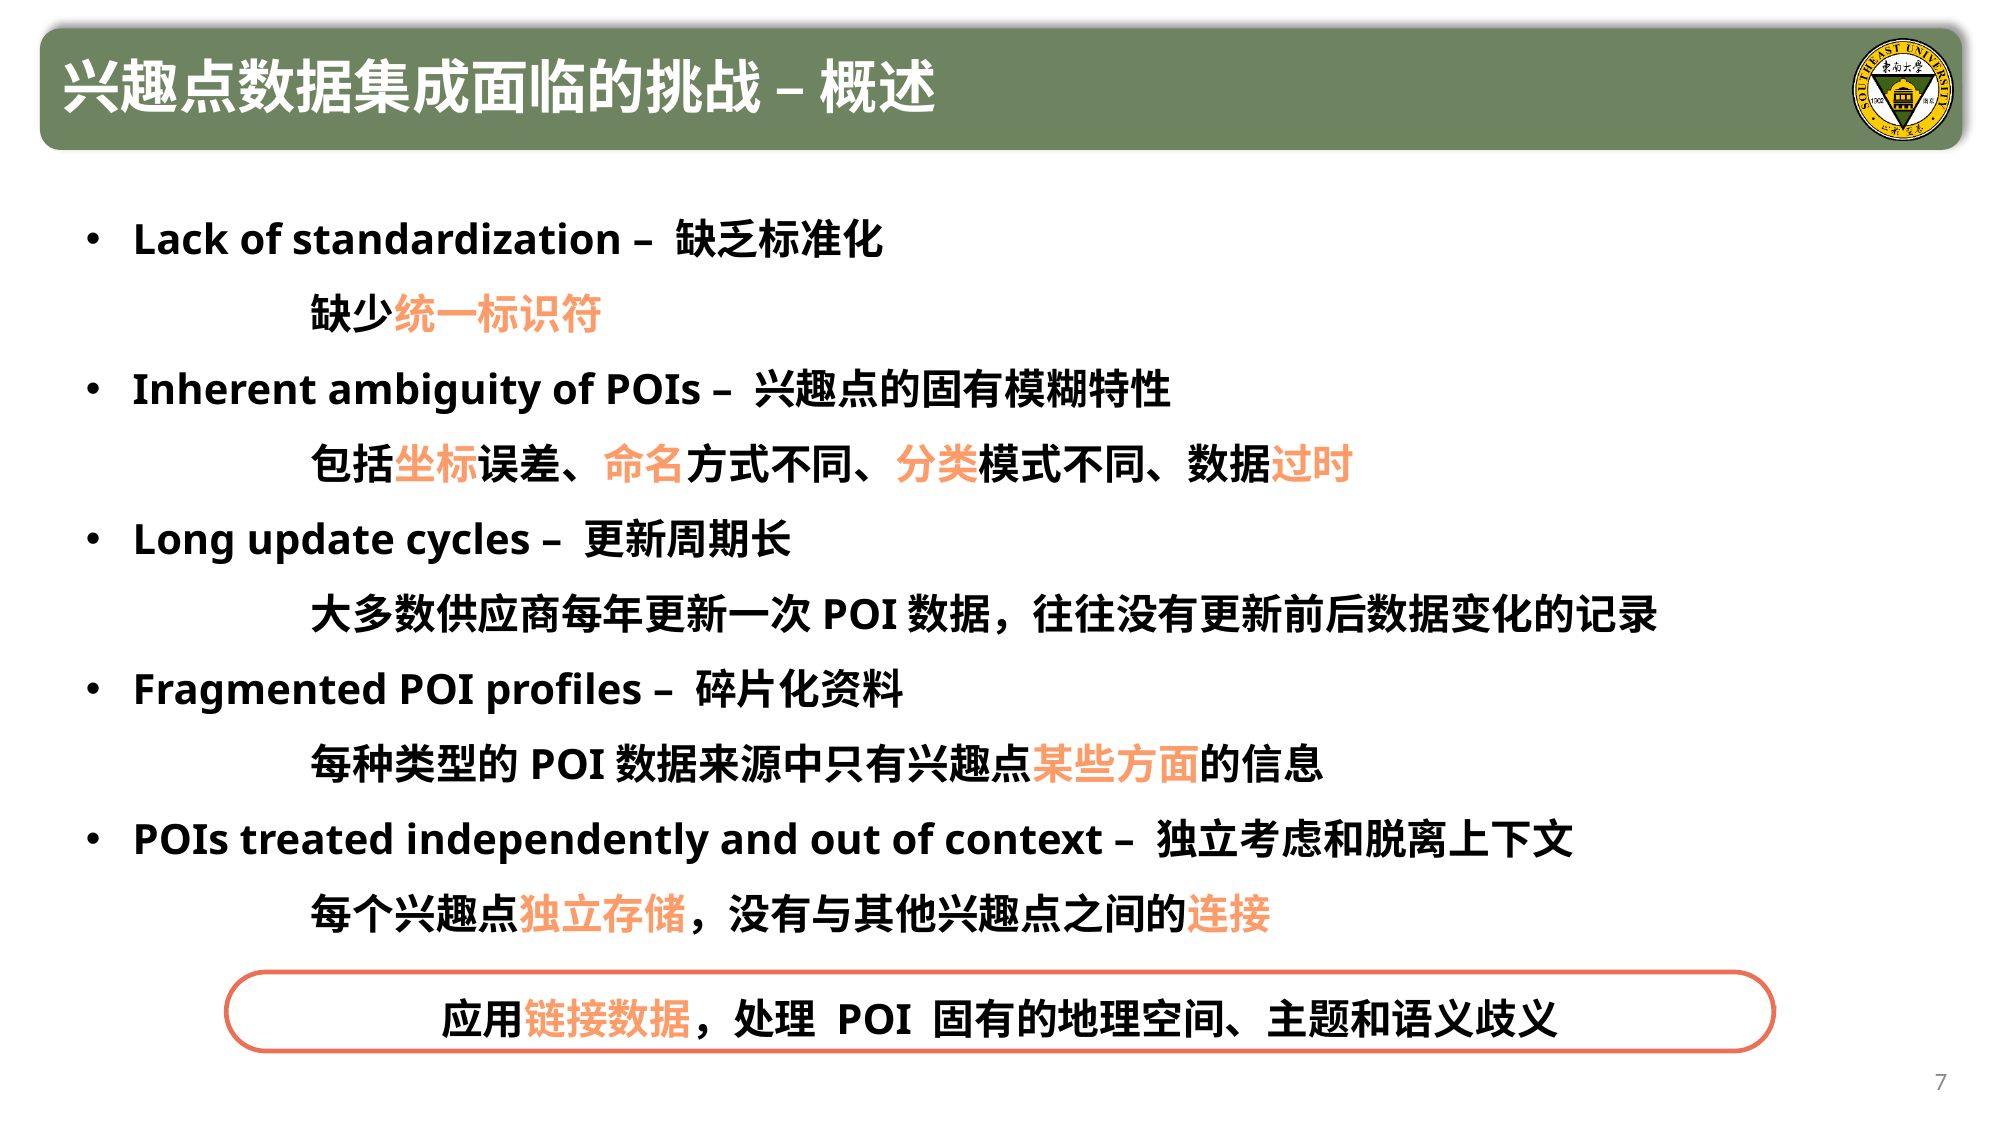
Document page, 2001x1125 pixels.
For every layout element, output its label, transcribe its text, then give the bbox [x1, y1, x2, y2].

text_box 应用链接数据，处理 POI 固有的地理空间、主题和语义歧义 [225, 970, 1776, 1053]
list 兴趣点数据集成面临的挑战 – 概述 [47, 42, 1709, 136]
text_box Lack of standardization – 缺乏标准化 缺少统一标识符 Inherent ambiguity of POIs – 兴趣点的固有模糊特性 包括坐标误差、命名方式不同、分类模式不同、数据过时 Long update cycles – 更新周期长 大多数供应商每年更新一次POI数据，往往没有更新前后数据变化的记录 Fragmented POI profiles – 碎片化资料 每种类型的POI数据来源中只有兴趣点某些方面的信息 POIs treated independently and out of context – 独立考虑和脱离上下文 每个兴趣点独立存储，没有与其他兴趣点之间的连接 [71, 180, 1986, 946]
slide_number 7 [1843, 1051, 1963, 1111]
picture [1852, 38, 1954, 141]
